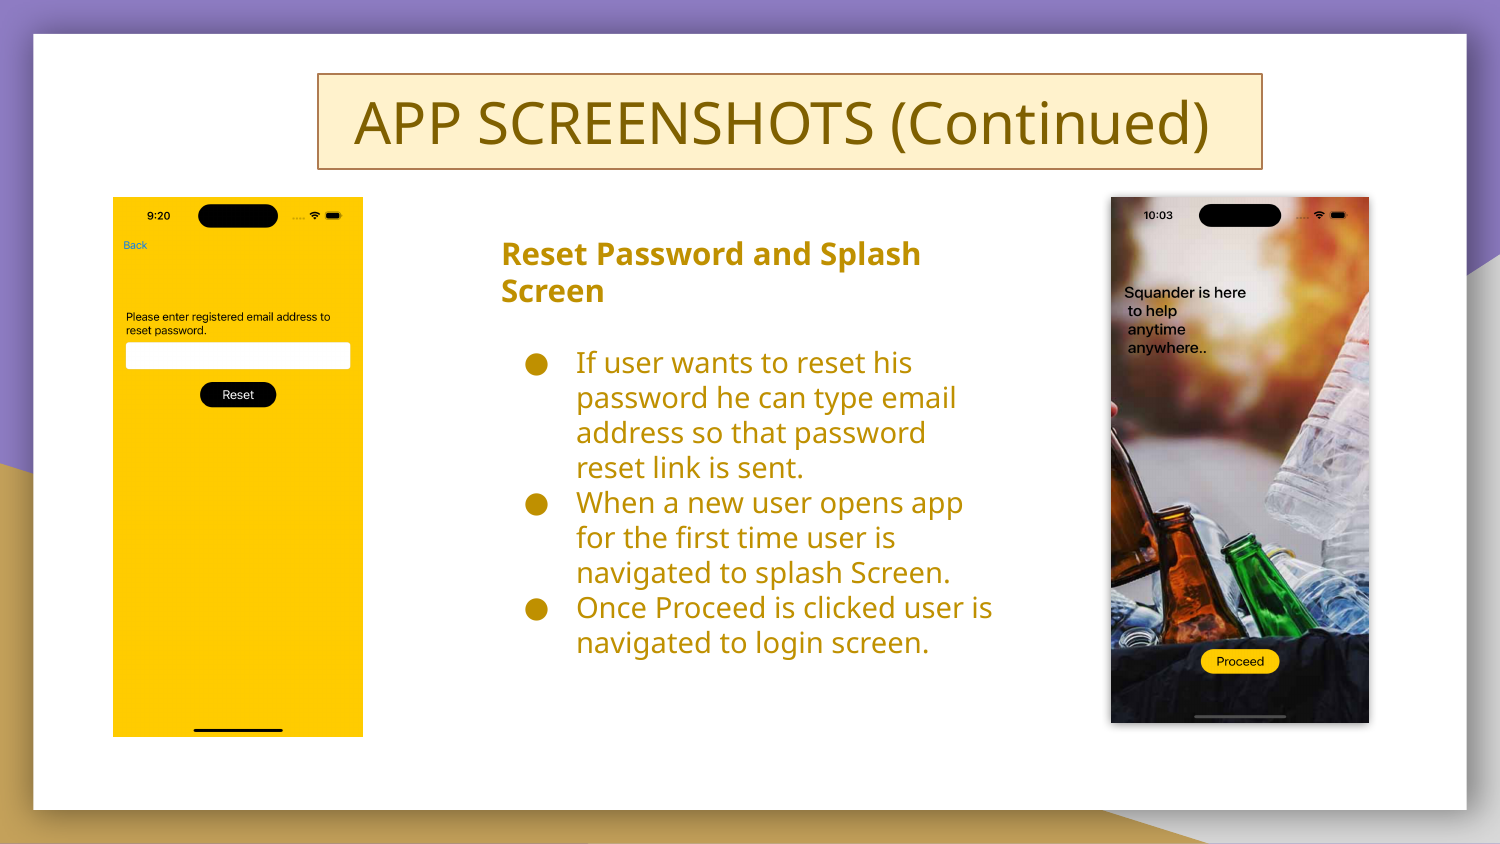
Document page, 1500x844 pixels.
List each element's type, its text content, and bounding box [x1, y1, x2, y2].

picture [113, 196, 363, 737]
text_box Reset Password and Splash Screen If user wants to reset his password he can type email address so that password reset link is sent. When a new user opens app for the first time user is navigated to splash Screen. Once Proceed is clicked user is navigated to login screen. [486, 219, 1010, 674]
text_box APP SCREENSHOTS (Continued) [318, 74, 1263, 170]
picture [1111, 196, 1370, 723]
